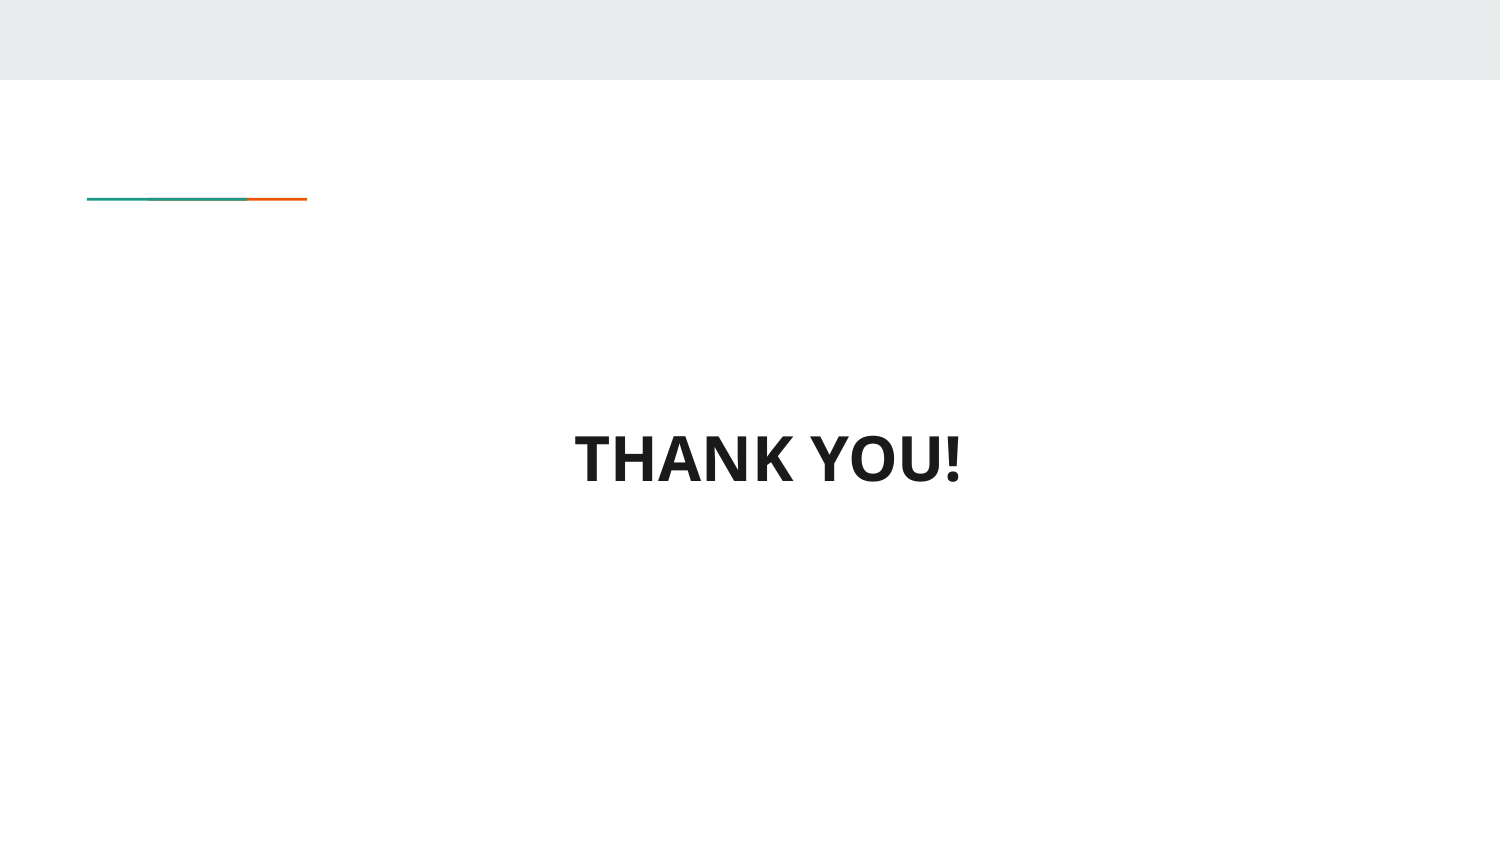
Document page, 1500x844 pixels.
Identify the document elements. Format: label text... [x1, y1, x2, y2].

title THANK YOU! [559, 403, 1411, 492]
